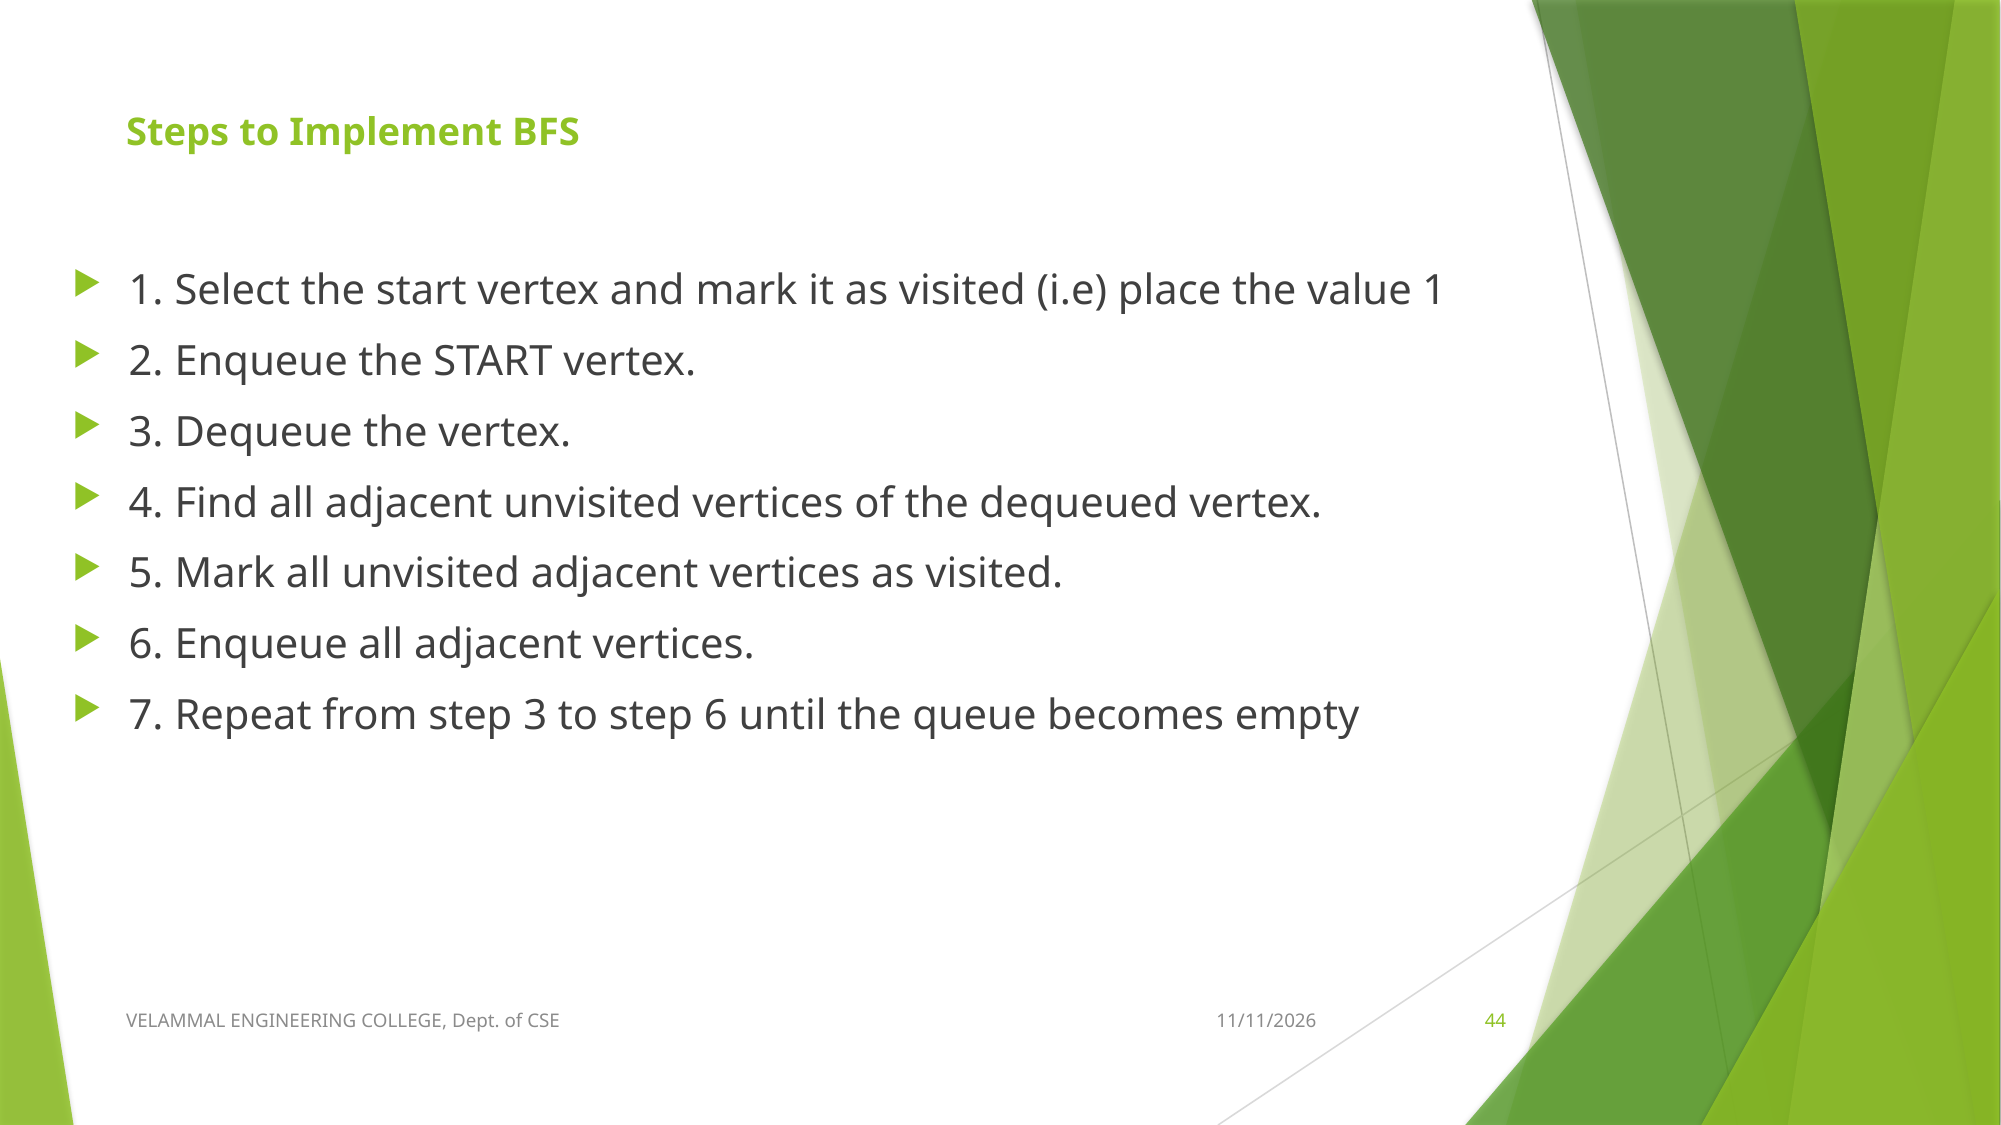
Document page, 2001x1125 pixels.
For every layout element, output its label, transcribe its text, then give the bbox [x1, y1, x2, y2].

title Steps to Implement BFS [111, 99, 1522, 209]
slide_number 44 [1409, 991, 1522, 1051]
footer VELAMMAL ENGINEERING COLLEGE, Dept. of CSE [111, 991, 1145, 1051]
list 1. Select the start vertex and mark it as visited (i.e) place the value 1 2. Enqueue the START vertex. 3. Dequeue the vertex. 4. Find all adjacent unvisited vertices of the dequeued vertex. 5. Mark all unvisited adjacent vertices as visited. 6. Enqueue all adjacent vertices. 7. Repeat from step 3 to step 6 until the queue becomes empty [57, 255, 1468, 892]
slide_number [1181, 991, 1332, 1051]
